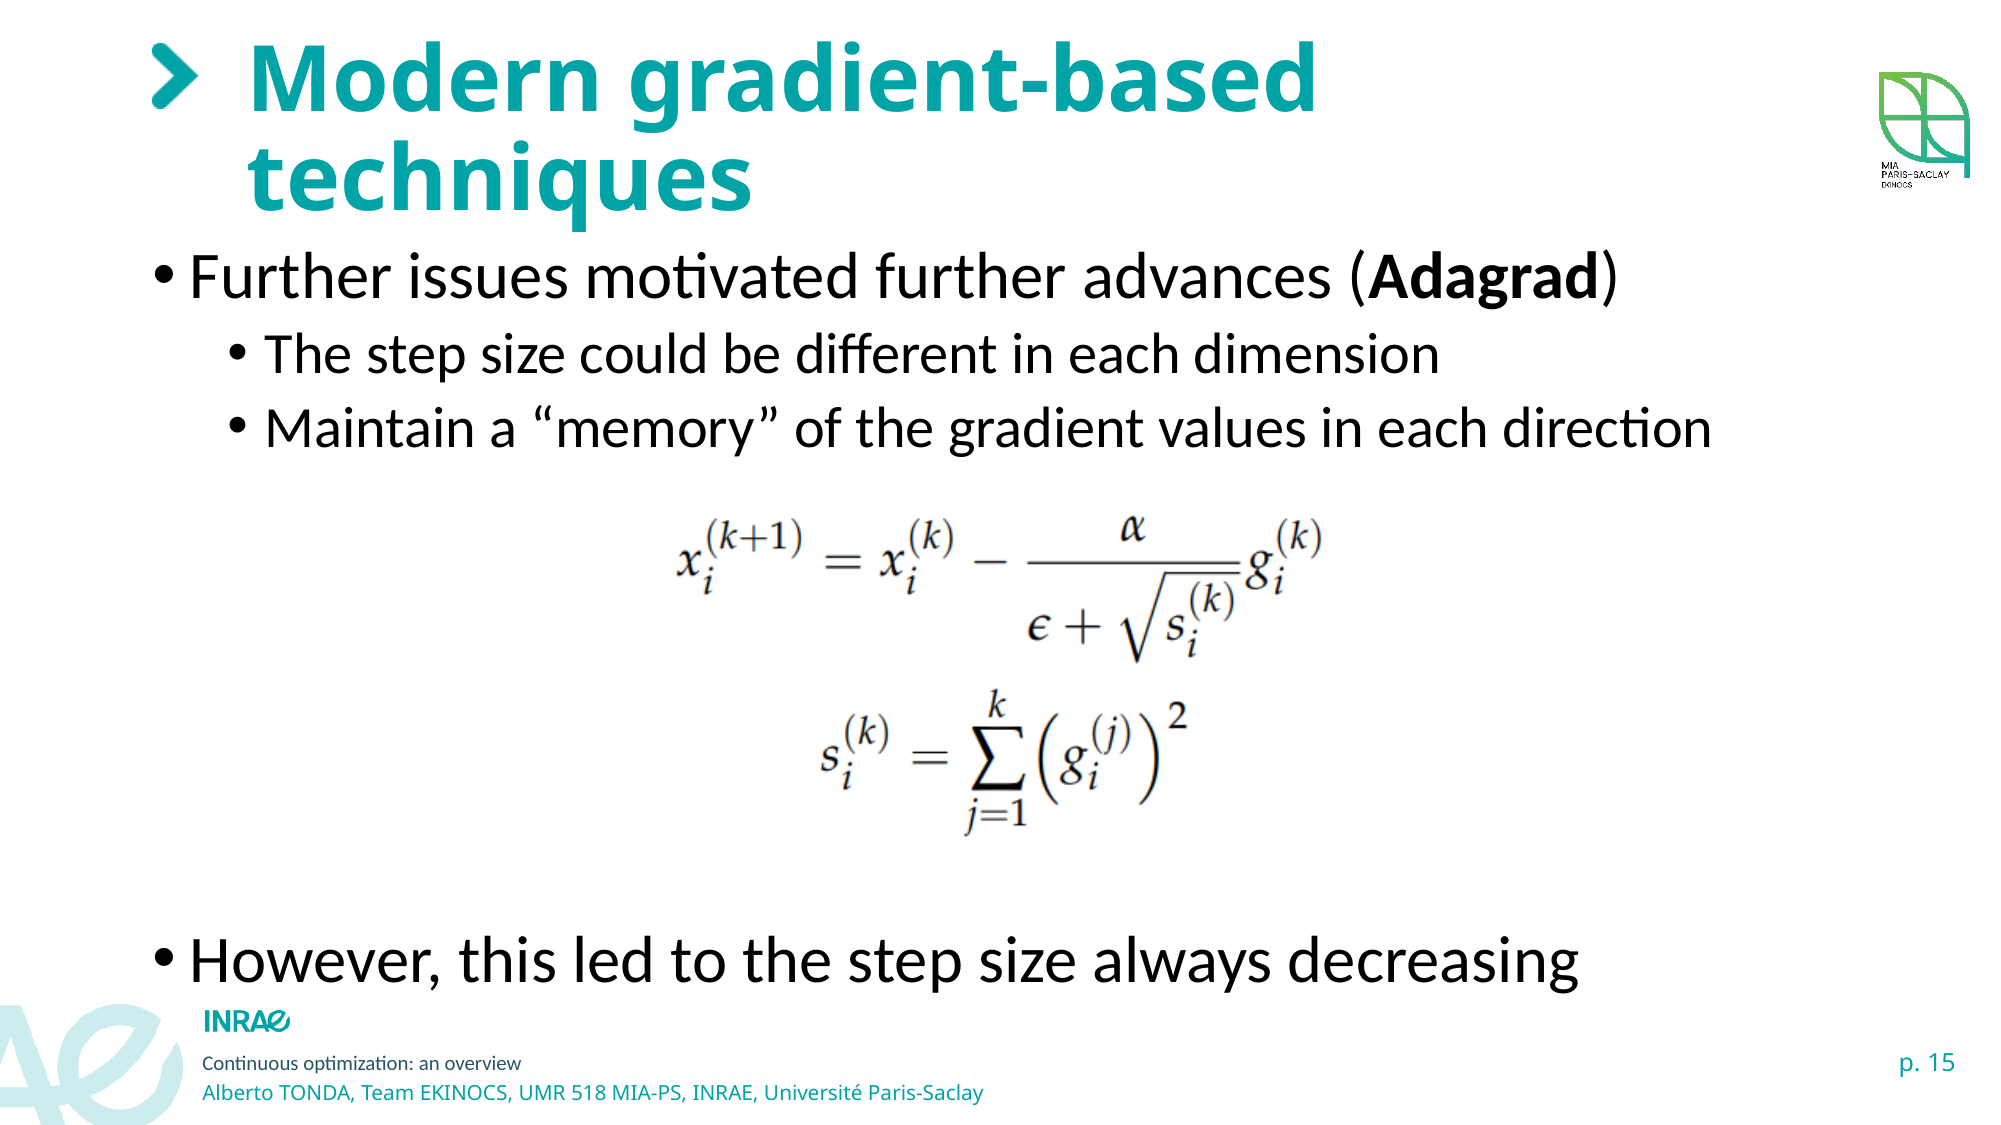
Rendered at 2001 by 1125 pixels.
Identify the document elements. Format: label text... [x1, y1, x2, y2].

picture [152, 43, 200, 109]
list Further issues motivated further advances (Adagrad) The step size could be different in each dimension Maintain a “memory” of the gradient values in each direction However, this led to the step size always decreasing [137, 233, 1863, 1001]
picture [646, 478, 1354, 865]
title Modern gradient-based techniques [137, 59, 1863, 203]
picture [0, 996, 329, 1125]
picture [1862, 54, 1986, 205]
